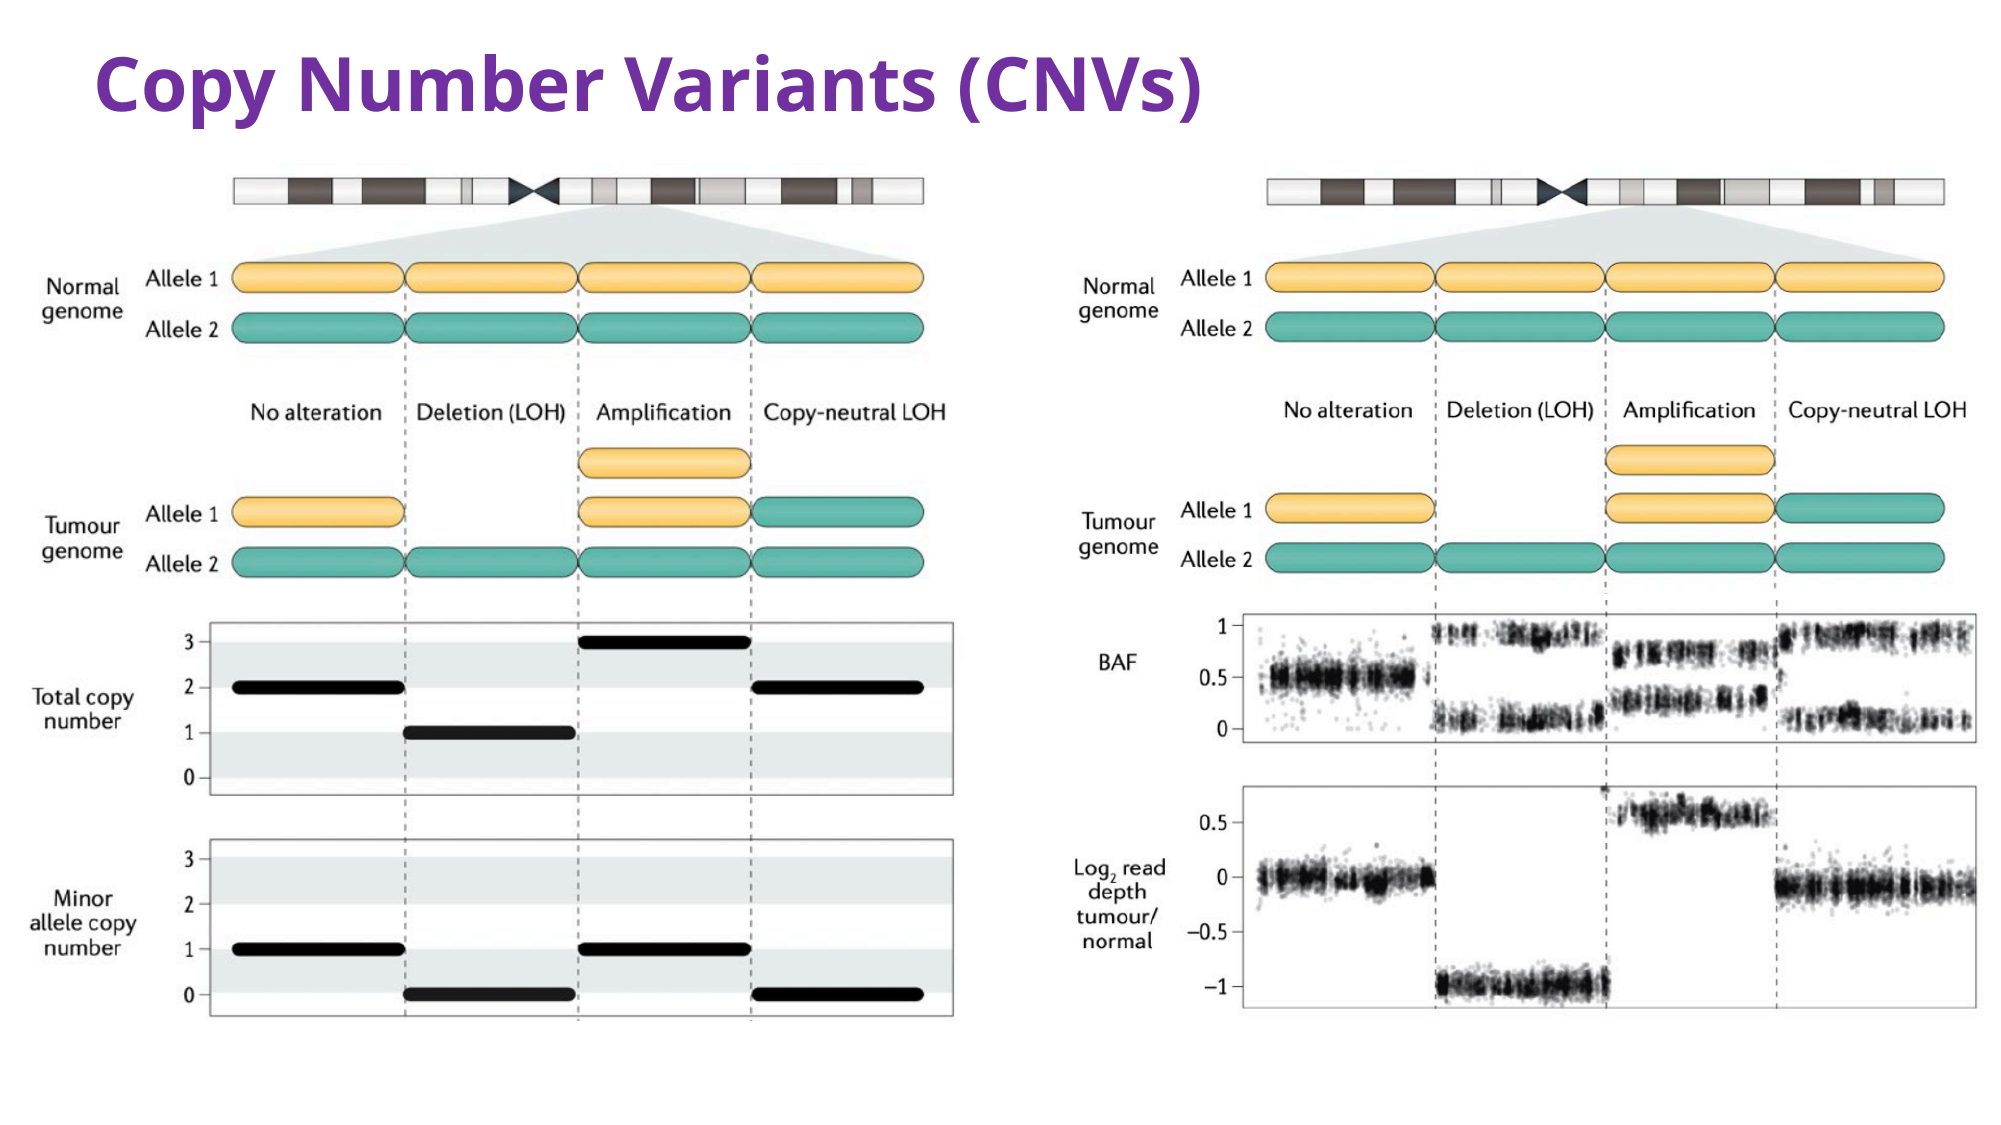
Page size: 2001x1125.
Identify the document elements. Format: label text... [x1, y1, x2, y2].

picture [16, 152, 1990, 1021]
title Copy Number Variants (CNVs) [78, 29, 1922, 145]
